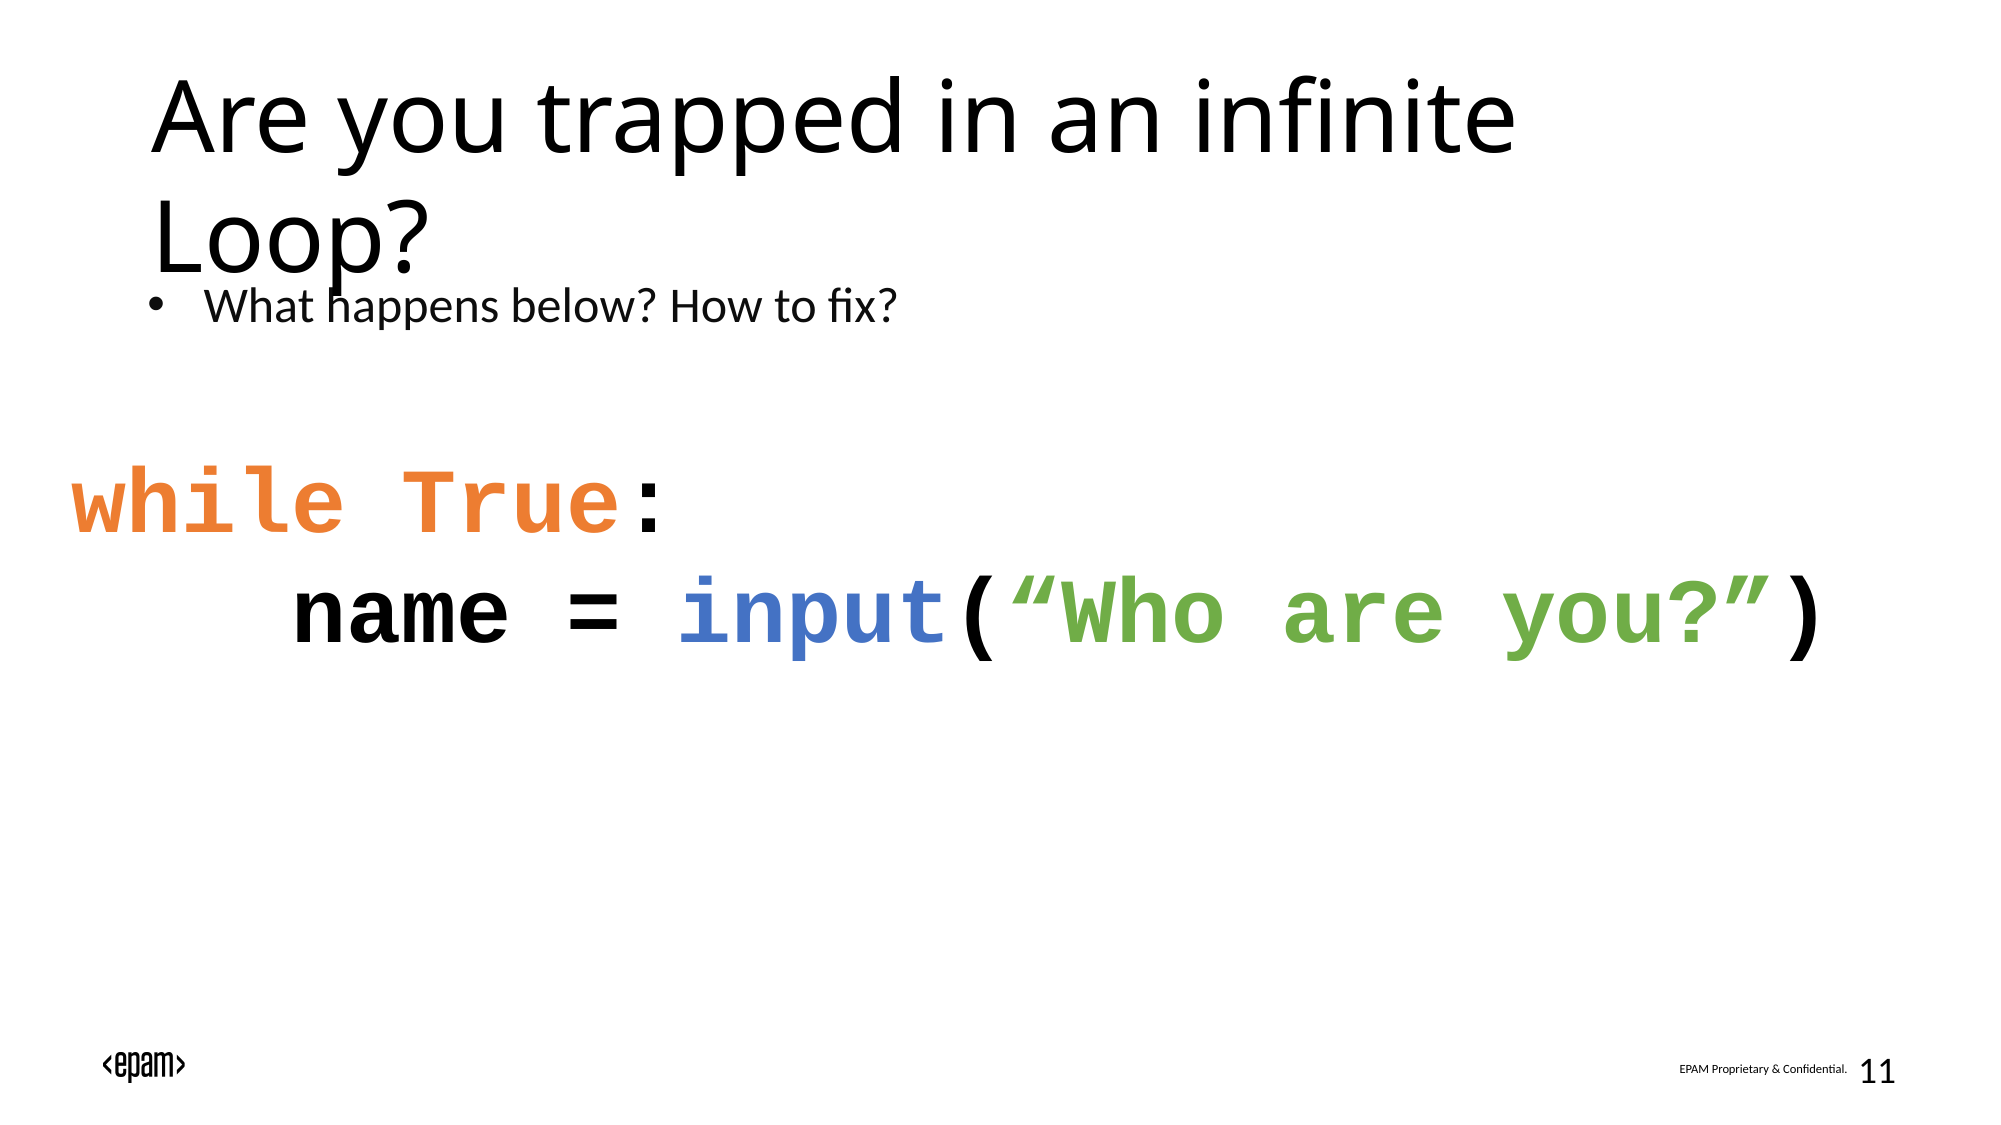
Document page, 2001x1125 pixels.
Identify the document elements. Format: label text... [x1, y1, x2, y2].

text_box while True: name = input(“Who are you?”) [56, 433, 1956, 669]
text_box What happens below? How to fix? [132, 265, 1678, 341]
title Are you trapped in an infinite Loop? [151, 52, 1697, 158]
